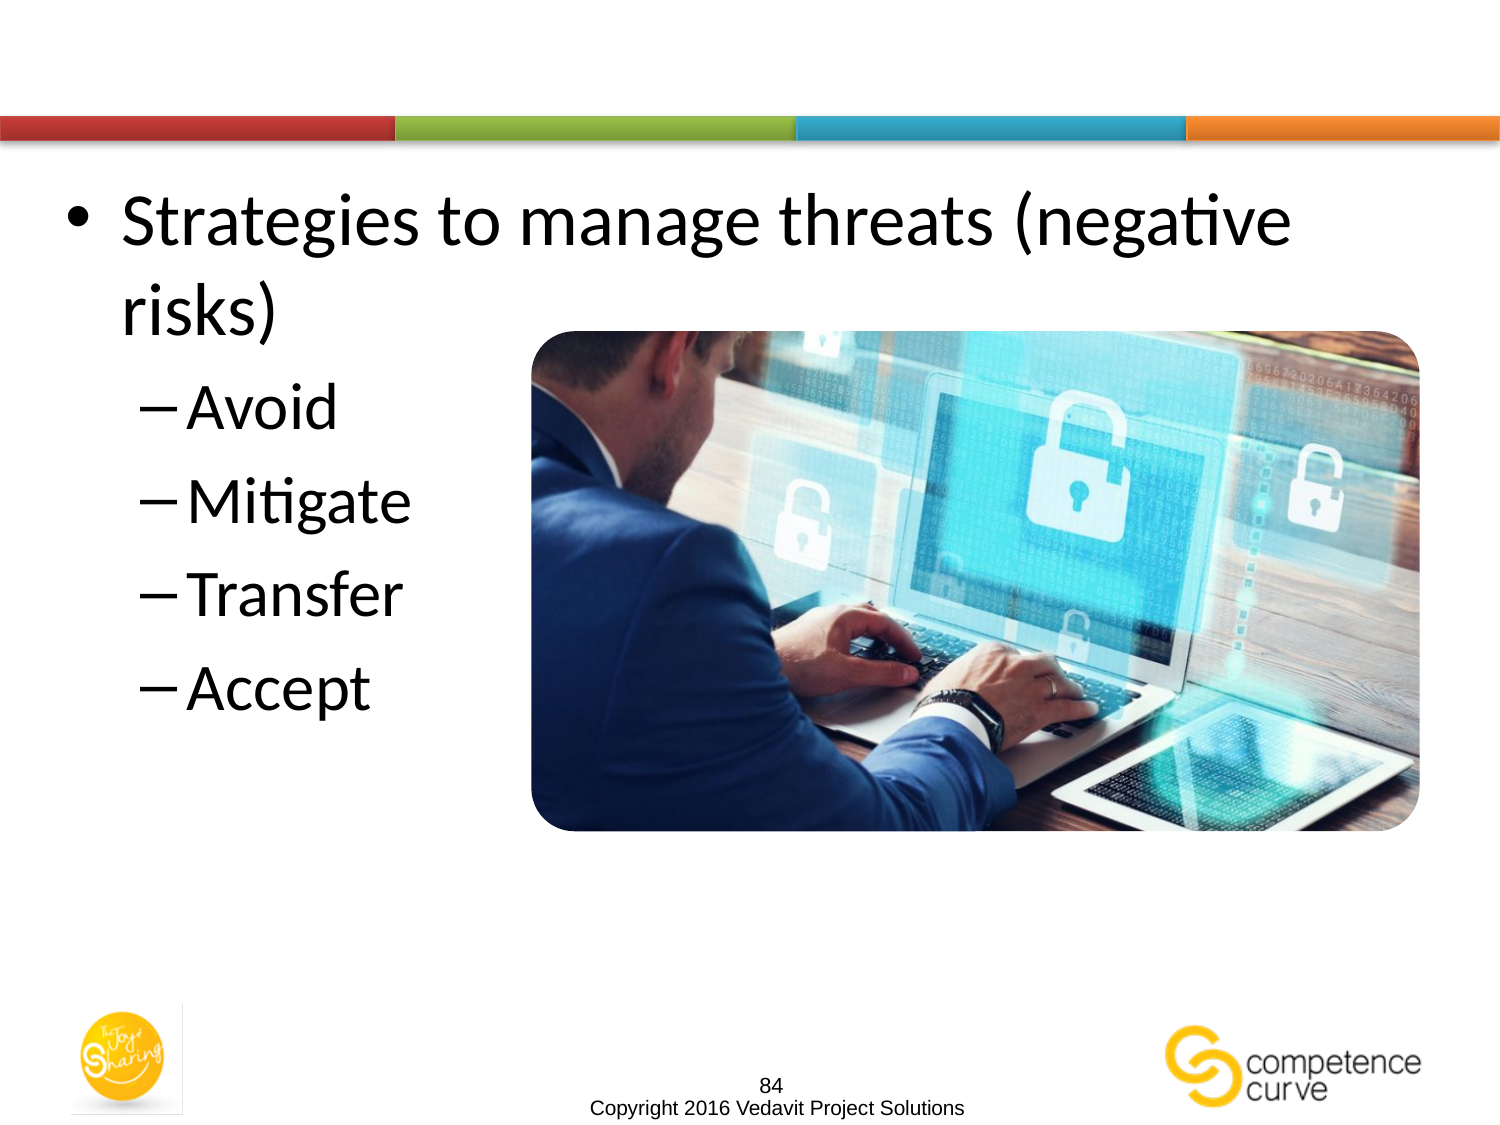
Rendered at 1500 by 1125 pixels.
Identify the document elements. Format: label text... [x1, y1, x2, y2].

picture [71, 1004, 184, 1116]
list Strategies to manage threats (negative risks) Avoid Mitigate Transfer Accept [49, 162, 1426, 1001]
picture [1164, 1023, 1425, 1112]
picture [531, 330, 1420, 832]
footer Copyright 2016 Vedavit Project Solutions [575, 1087, 1050, 1125]
slide_number 84 [596, 1063, 947, 1087]
